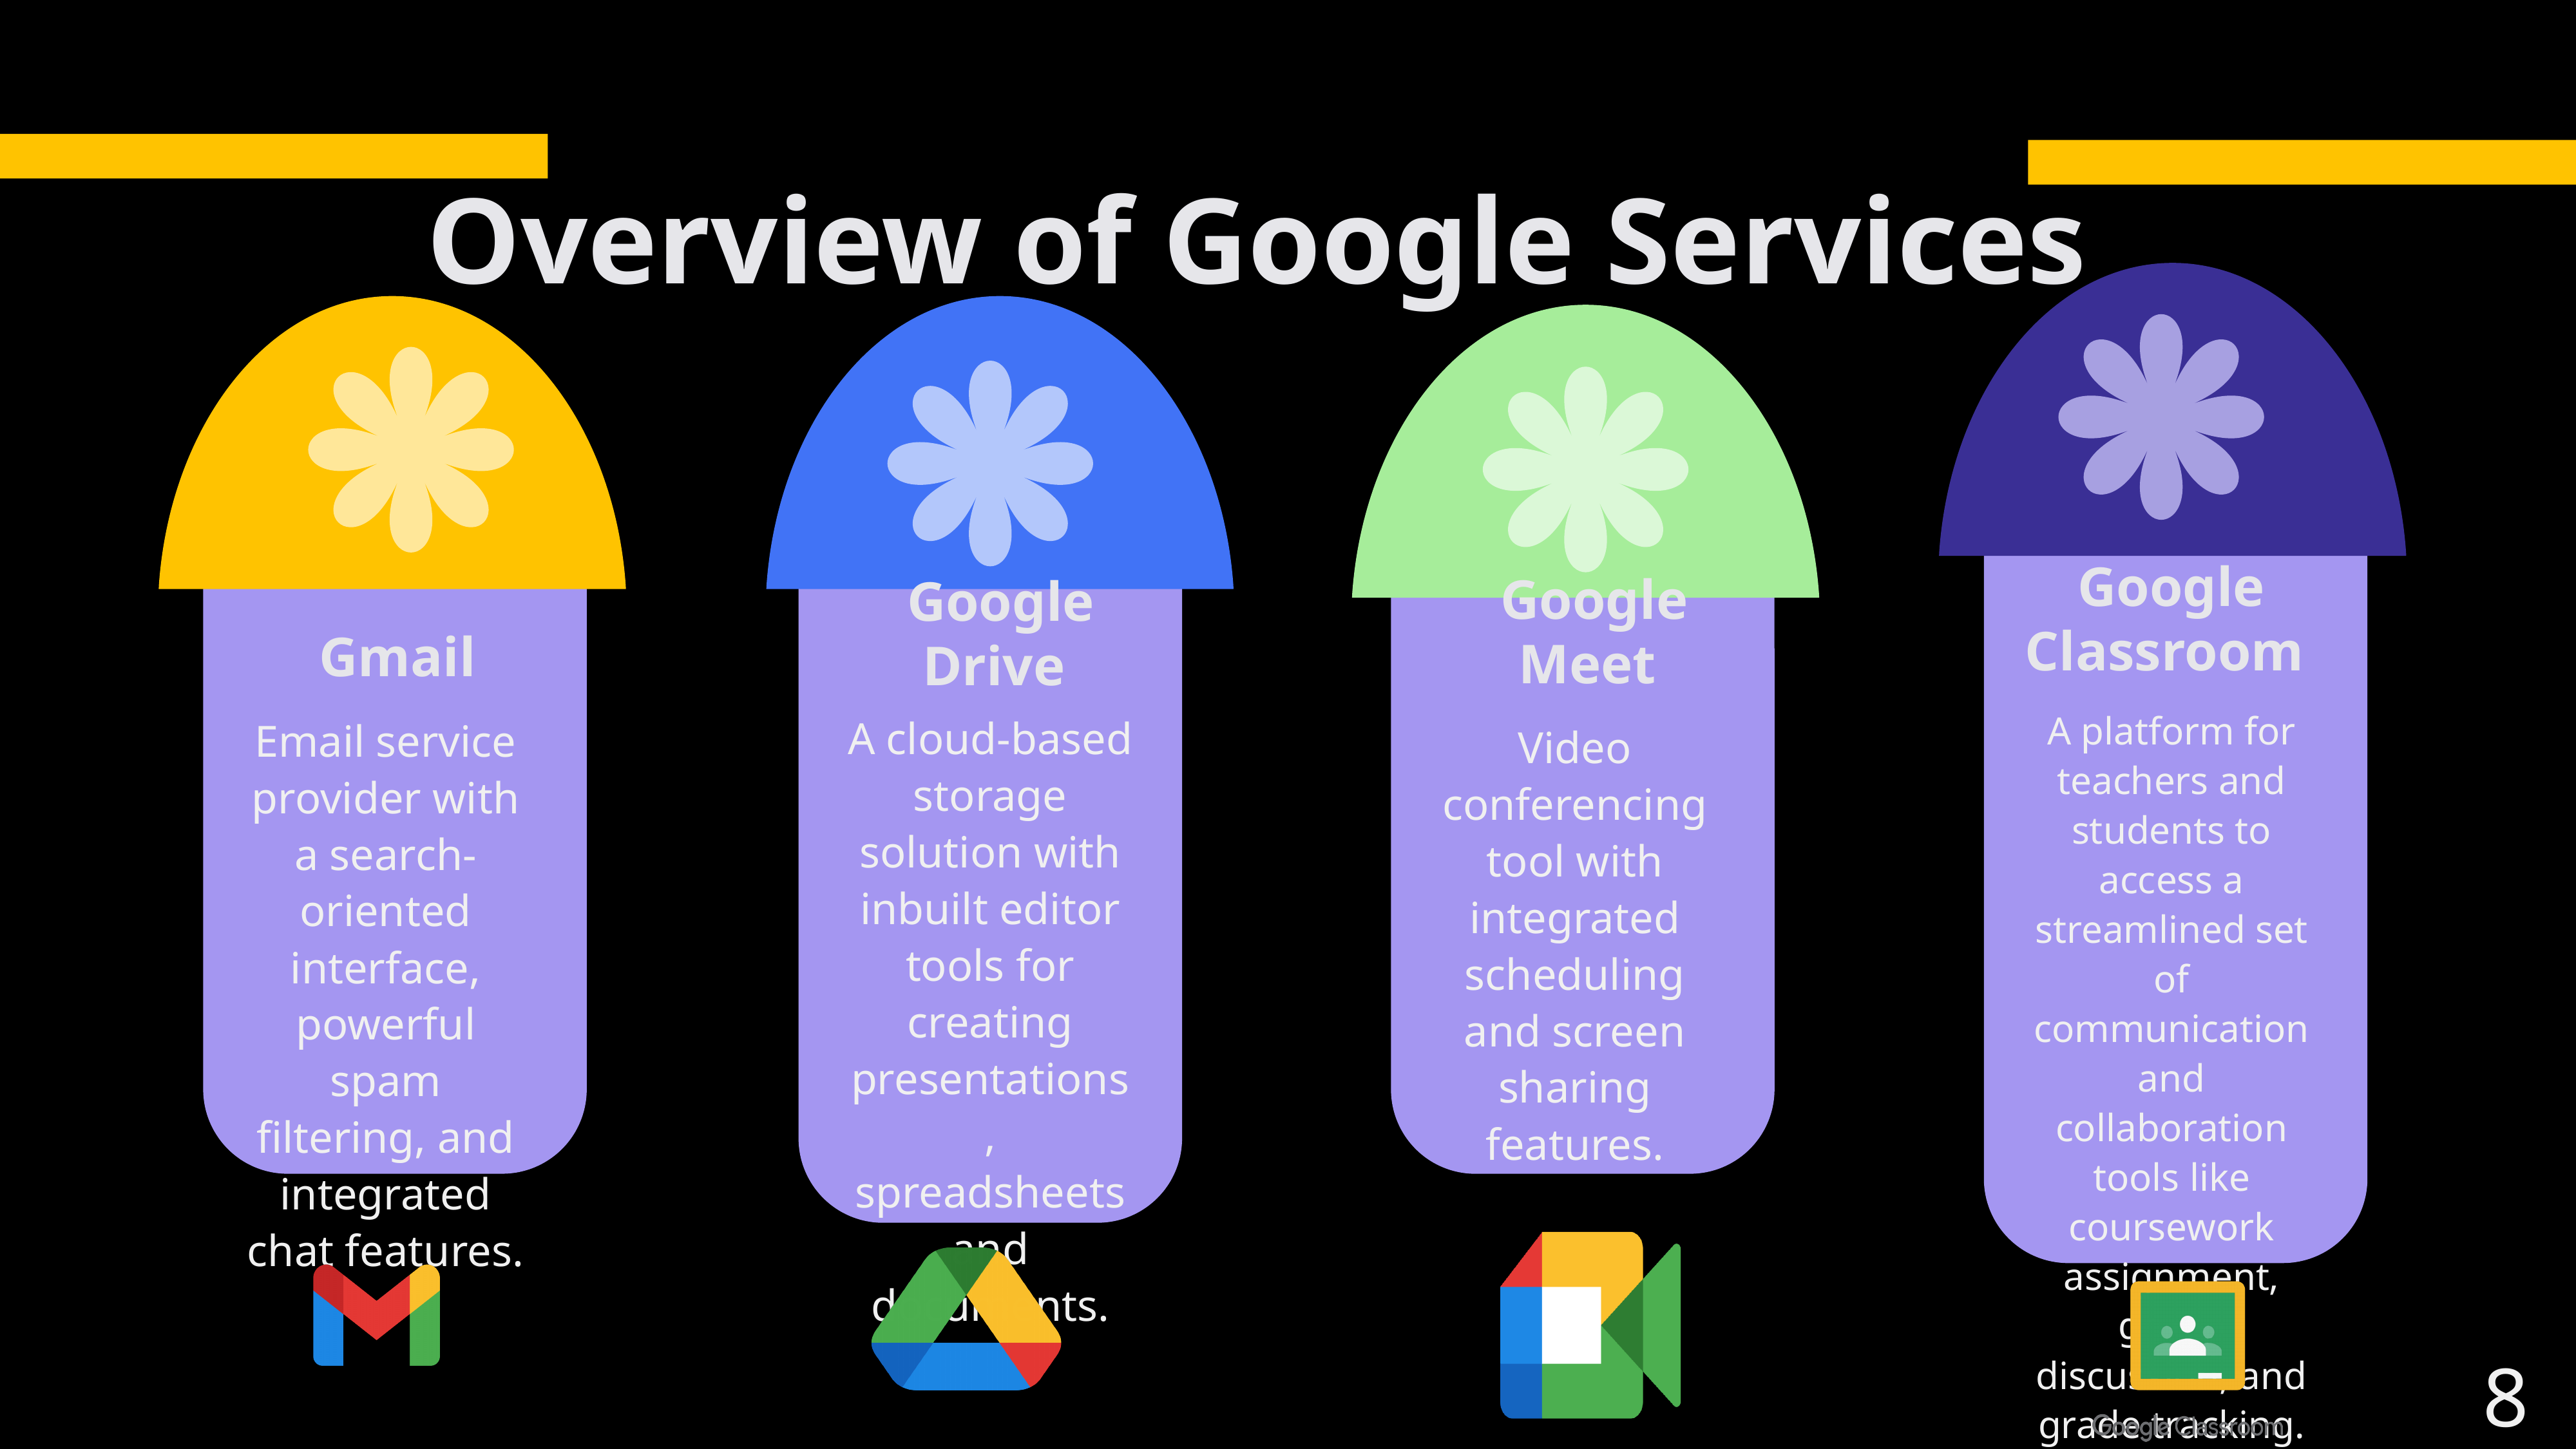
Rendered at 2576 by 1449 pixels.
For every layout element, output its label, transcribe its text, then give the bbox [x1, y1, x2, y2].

text_box [2058, 314, 2264, 520]
text_box [797, 590, 839, 1211]
text_box [2027, 139, 2576, 185]
text_box [308, 346, 514, 553]
picture [1487, 1193, 1689, 1449]
text_box Google Drive [839, 562, 1162, 701]
text_box [1482, 366, 1689, 560]
text_box Email service provider with a search-oriented interface, powerful spam filtering, and integrated chat features. [233, 704, 539, 1280]
text_box Google Classroom [1980, 547, 2363, 687]
text_box [1351, 314, 1820, 599]
text_box Overview of Google Services [380, 177, 2134, 314]
picture [304, 1239, 449, 1391]
text_box [887, 361, 1093, 562]
text_box [202, 590, 587, 1167]
text_box Video conferencing tool with integrated scheduling and screen sharing features. [1422, 710, 1728, 1173]
text_box [0, 133, 548, 179]
text_box [1983, 557, 2369, 1253]
text_box [1143, 590, 1183, 1211]
text_box A cloud-based storage solution with inbuilt editor tools for creating presentations, spreadsheets and documents. [837, 701, 1143, 1334]
picture [852, 1224, 1081, 1414]
text_box [765, 314, 1235, 590]
text_box 8 [2473, 1341, 2576, 1448]
picture [2050, 1266, 2325, 1449]
text_box [1390, 599, 1775, 1166]
text_box Gmail [244, 618, 551, 692]
text_box [1938, 262, 2407, 557]
text_box [158, 296, 627, 590]
text_box Google Meet [1422, 560, 1767, 699]
text_box A platform for teachers and students to access a streamlined set of communication and collaboration tools like coursework assignment, group discussion, and grade tracking. [2018, 698, 2325, 1449]
